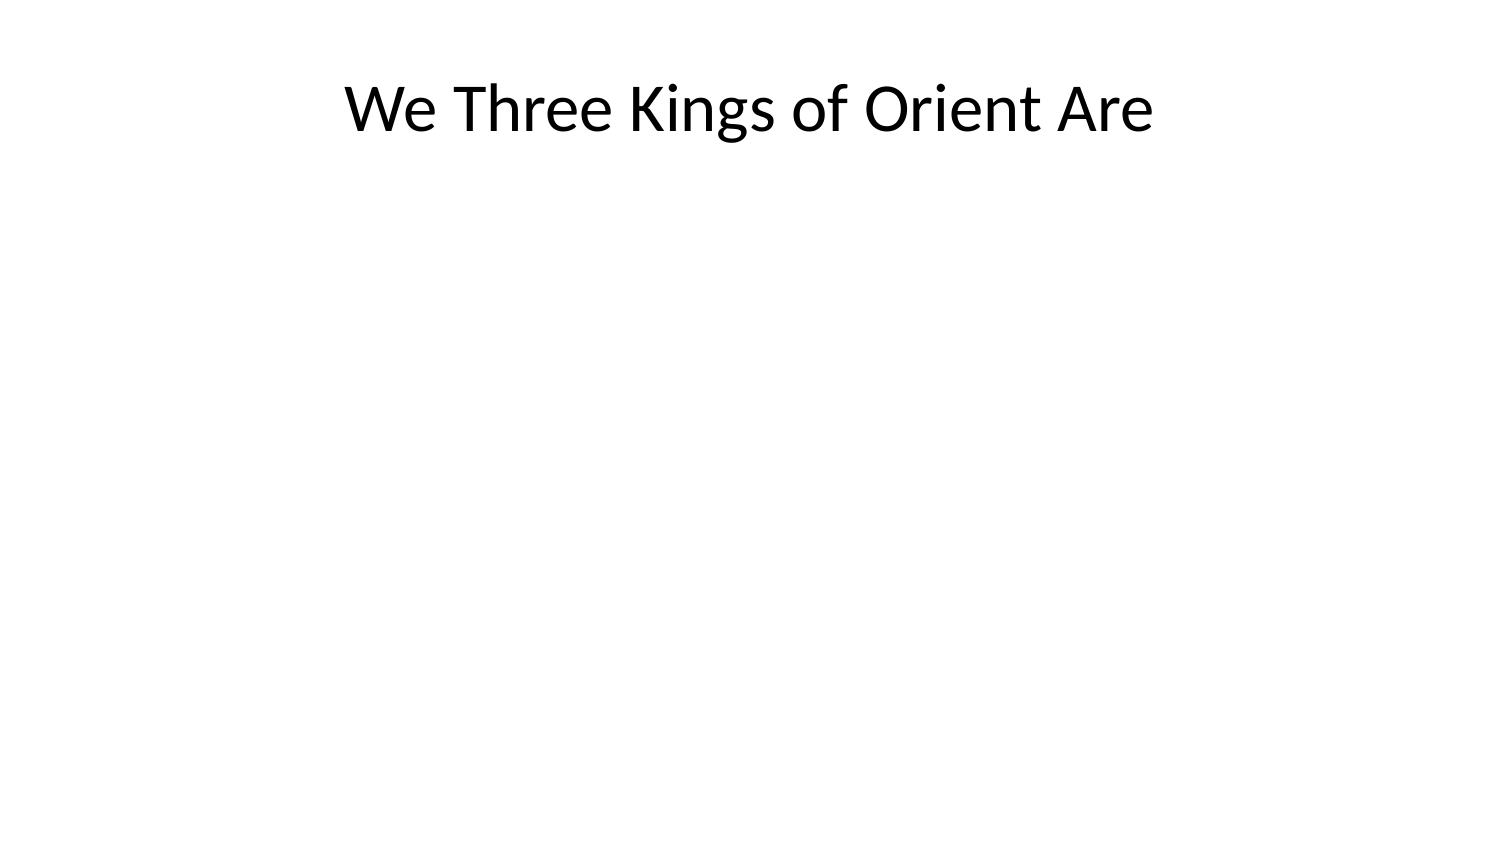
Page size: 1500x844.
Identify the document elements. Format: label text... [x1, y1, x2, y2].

title We Three Kings of Orient Are [75, 33, 1425, 175]
